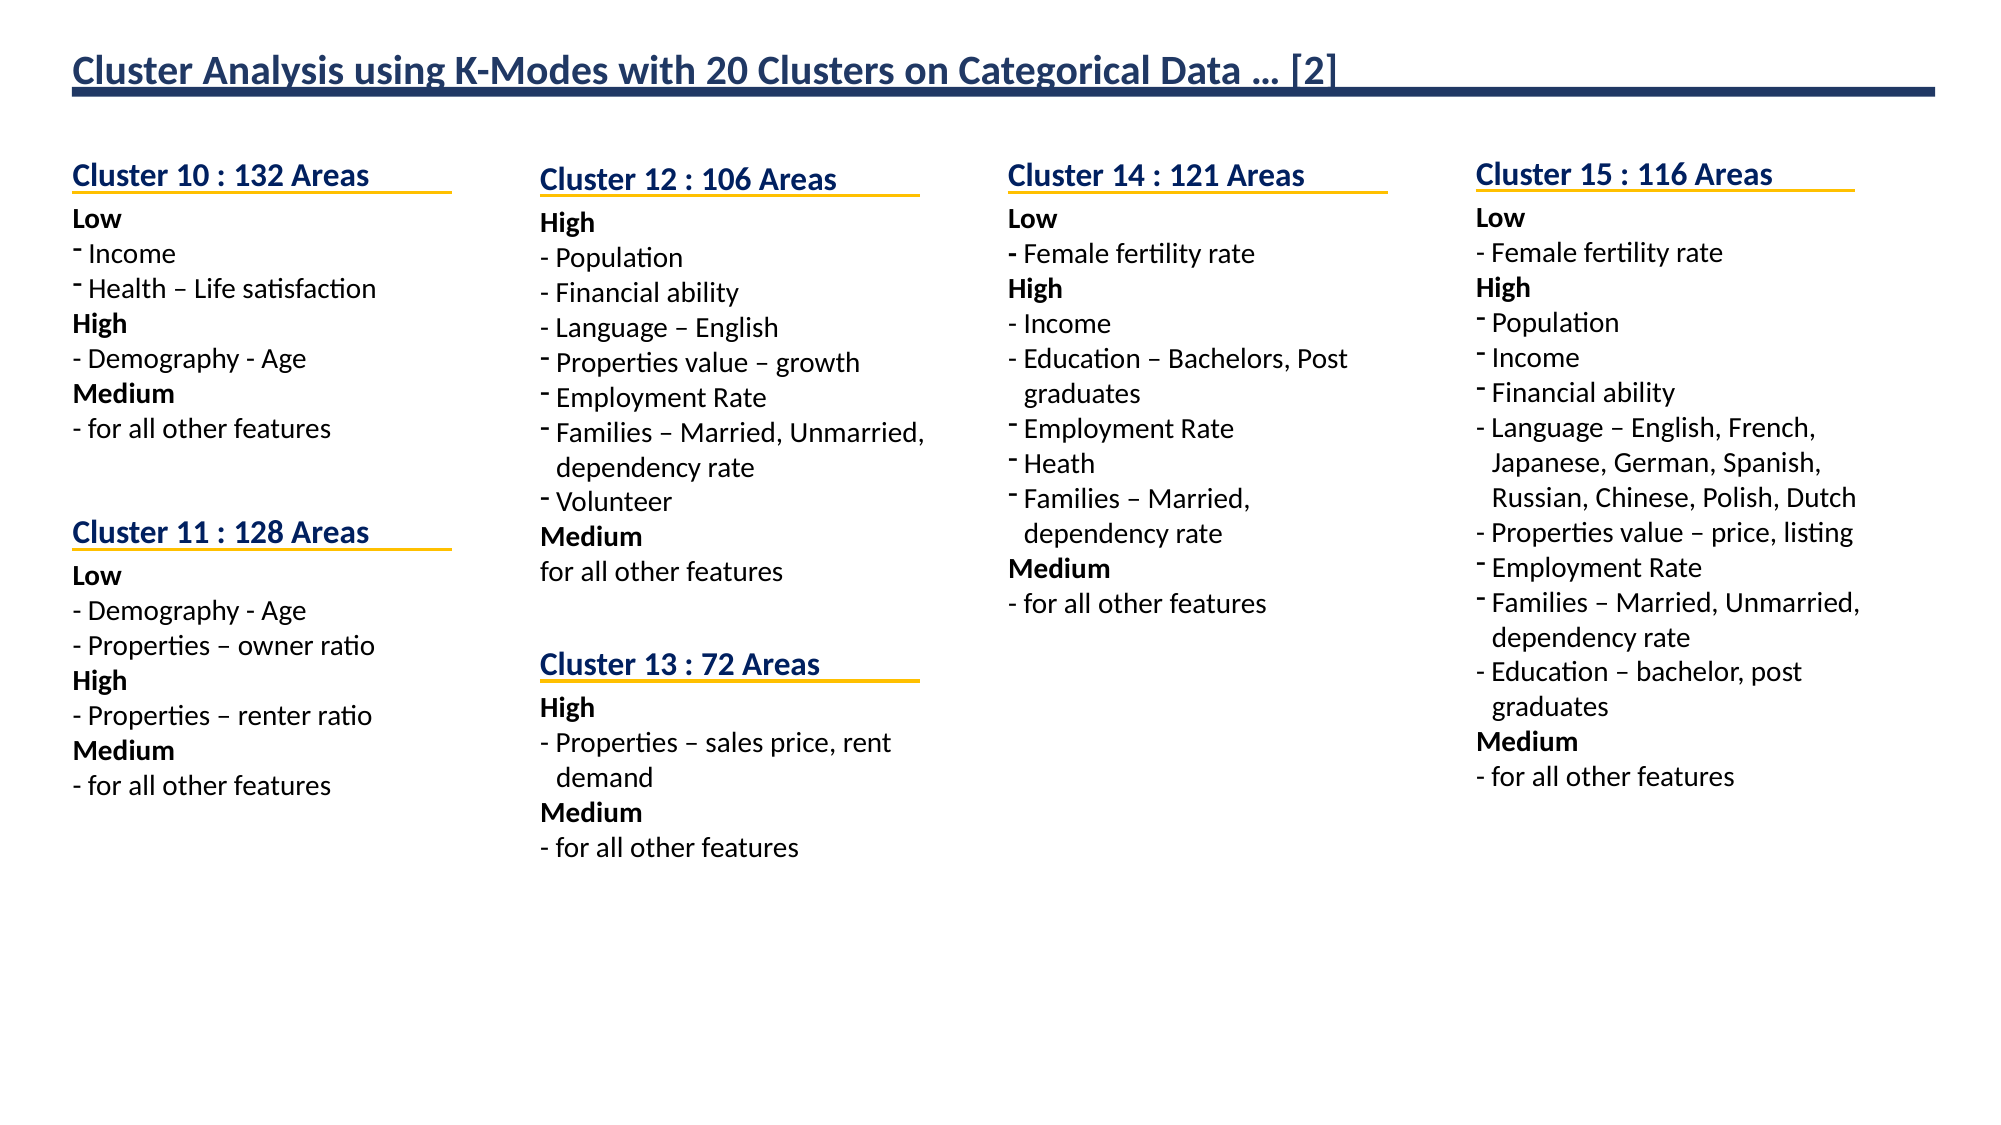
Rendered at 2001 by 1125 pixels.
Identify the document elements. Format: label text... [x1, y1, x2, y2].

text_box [1461, 144, 1877, 807]
text_box Cluster Analysis using K-Modes with 20 Clusters on Categorical Data … [2] [57, 35, 1713, 87]
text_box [57, 502, 474, 812]
text_box [71, 86, 1936, 98]
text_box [57, 146, 474, 455]
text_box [525, 149, 942, 600]
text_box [993, 146, 1409, 632]
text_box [525, 634, 942, 873]
